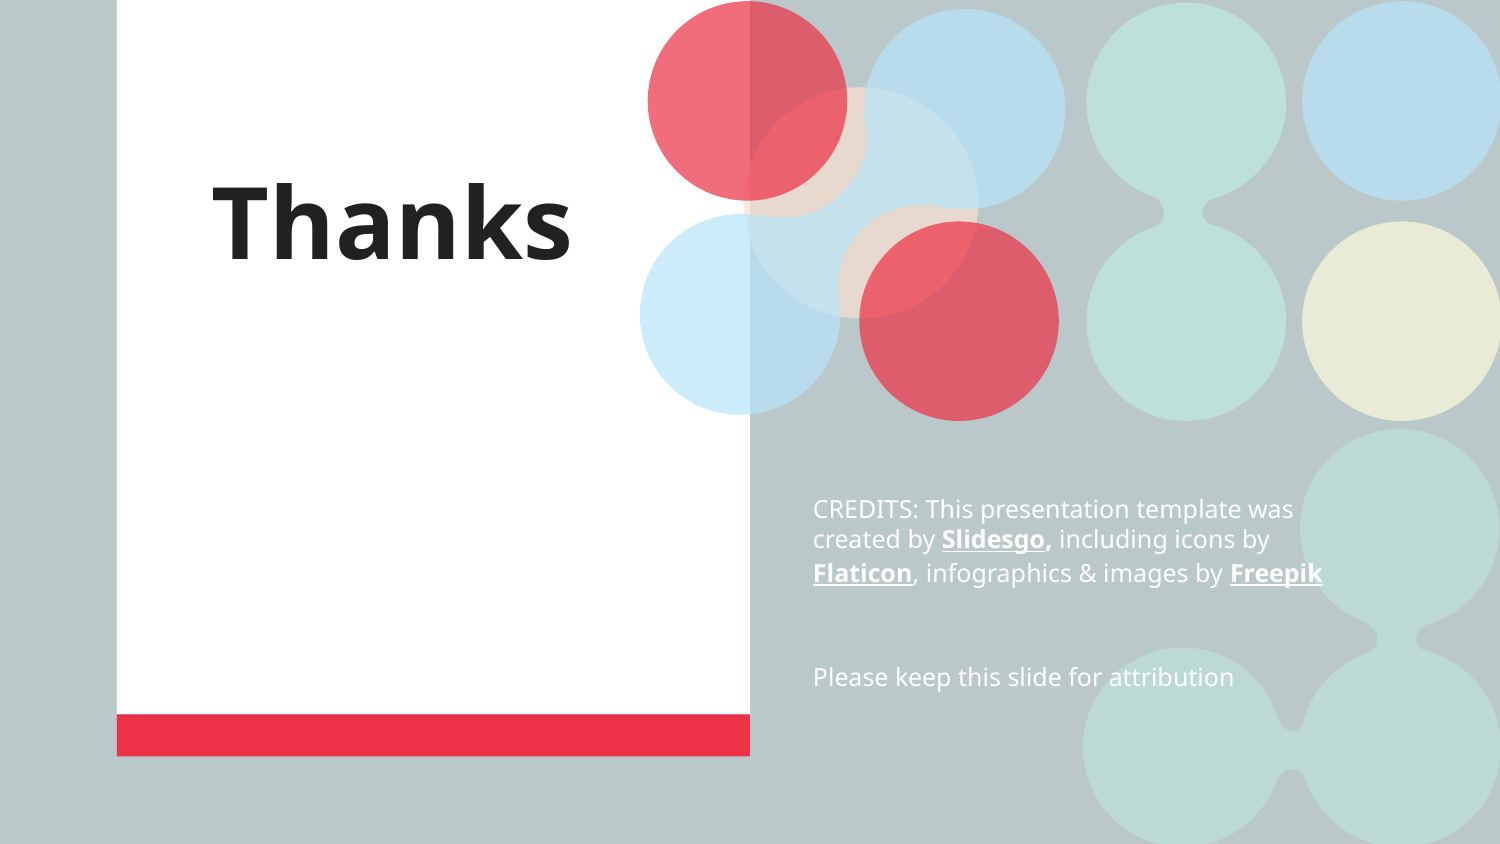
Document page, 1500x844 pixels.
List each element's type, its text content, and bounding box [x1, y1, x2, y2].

text_box Please keep this slide for attribution [797, 642, 1383, 683]
title Thanks [196, 144, 672, 224]
